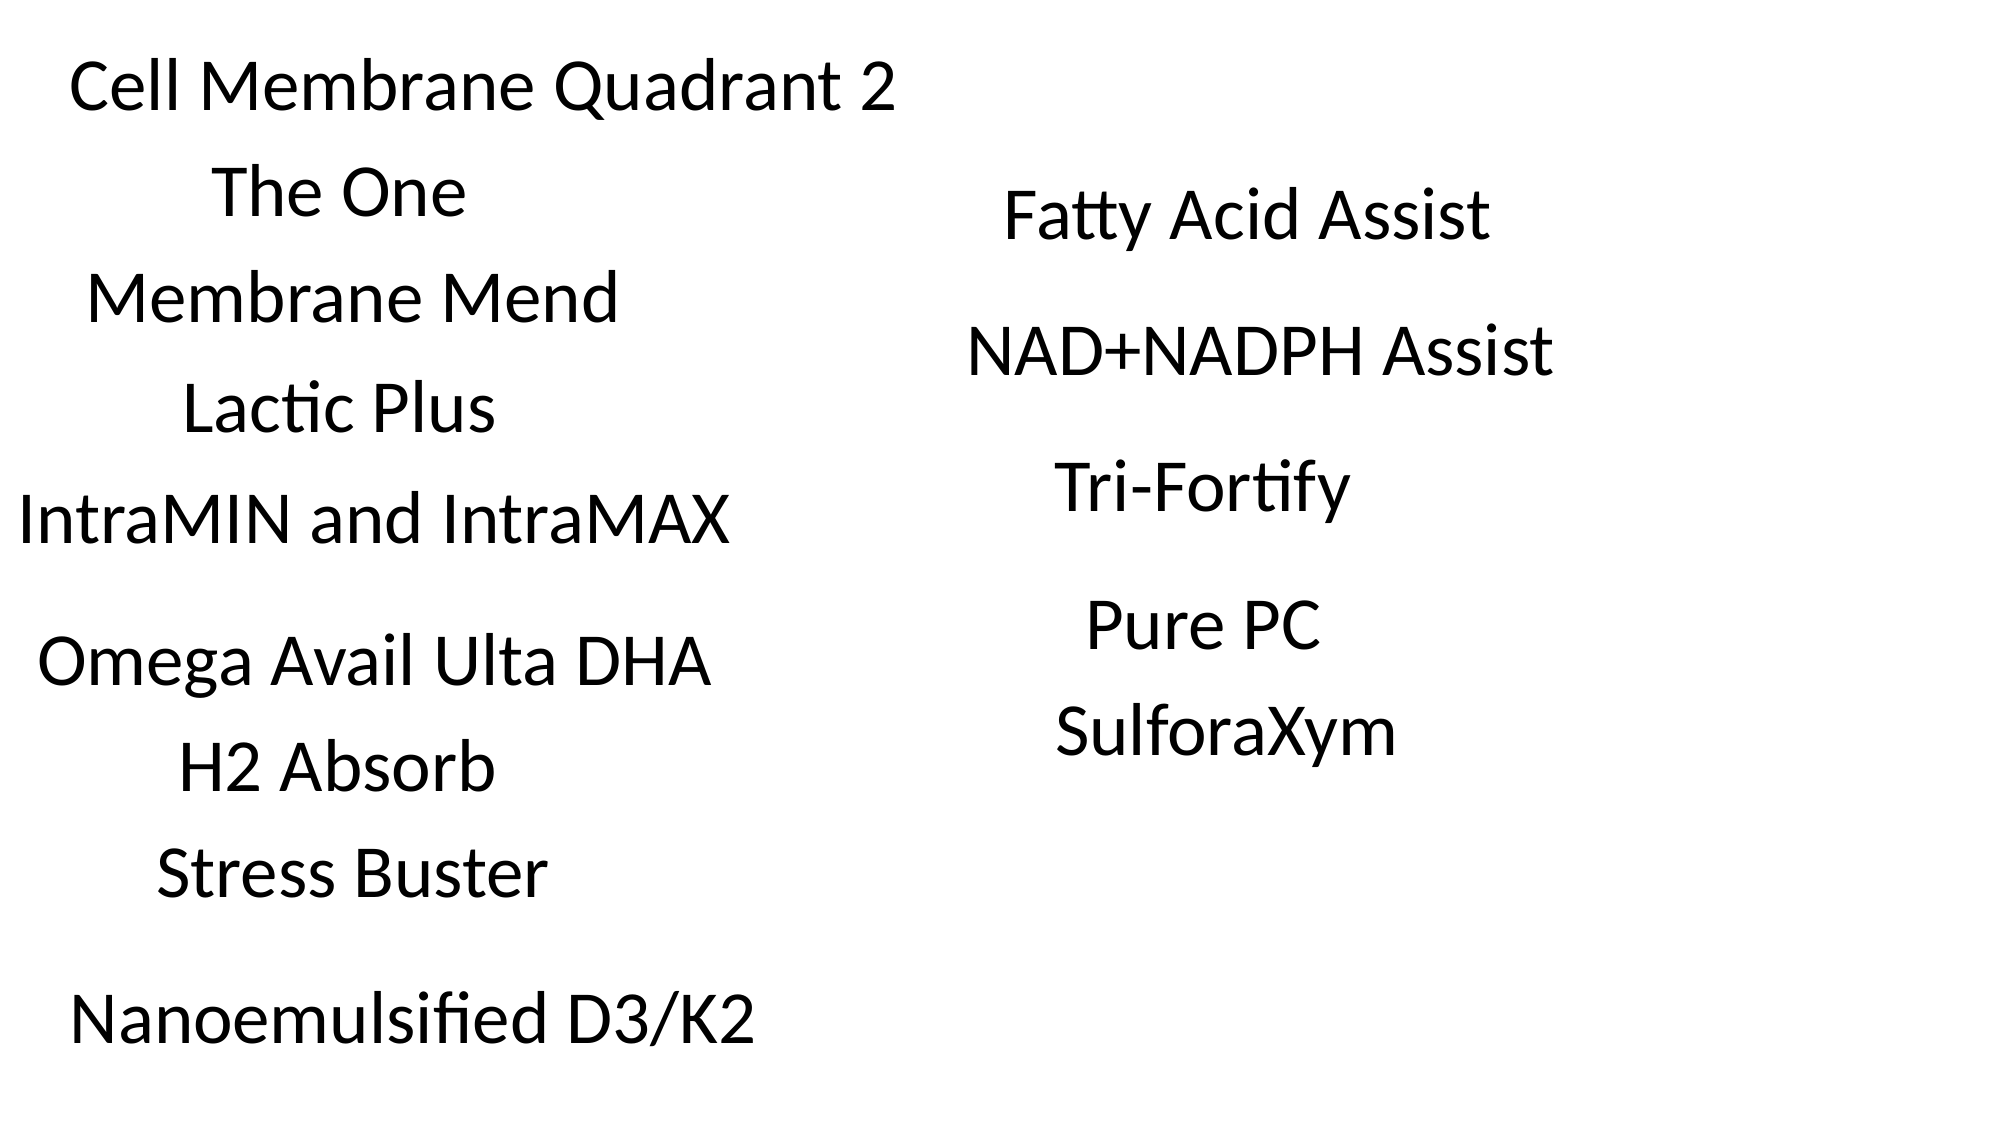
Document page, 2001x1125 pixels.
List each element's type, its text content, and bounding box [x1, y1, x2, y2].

text_box Stress Buster [141, 814, 566, 920]
text_box Cell Membrane Quadrant 2 [55, 27, 914, 133]
text_box IntraMIN and IntraMAX [3, 461, 747, 566]
text_box Pure PC [1070, 567, 1337, 672]
text_box H2 Absorb [163, 708, 513, 814]
text_box Omega Avail Ulta DHA [22, 602, 728, 708]
text_box Tri-Fortify [1040, 428, 1367, 534]
text_box Lactic Plus [167, 350, 512, 456]
text_box Membrane Mend [70, 239, 636, 345]
text_box NAD+NADPH Assist [951, 292, 1571, 398]
text_box The One [196, 133, 483, 239]
text_box Nanoemulsified D3/K2 [54, 961, 773, 1067]
text_box SulforaXym [1040, 673, 1414, 778]
text_box Fatty Acid Assist [988, 156, 1507, 262]
